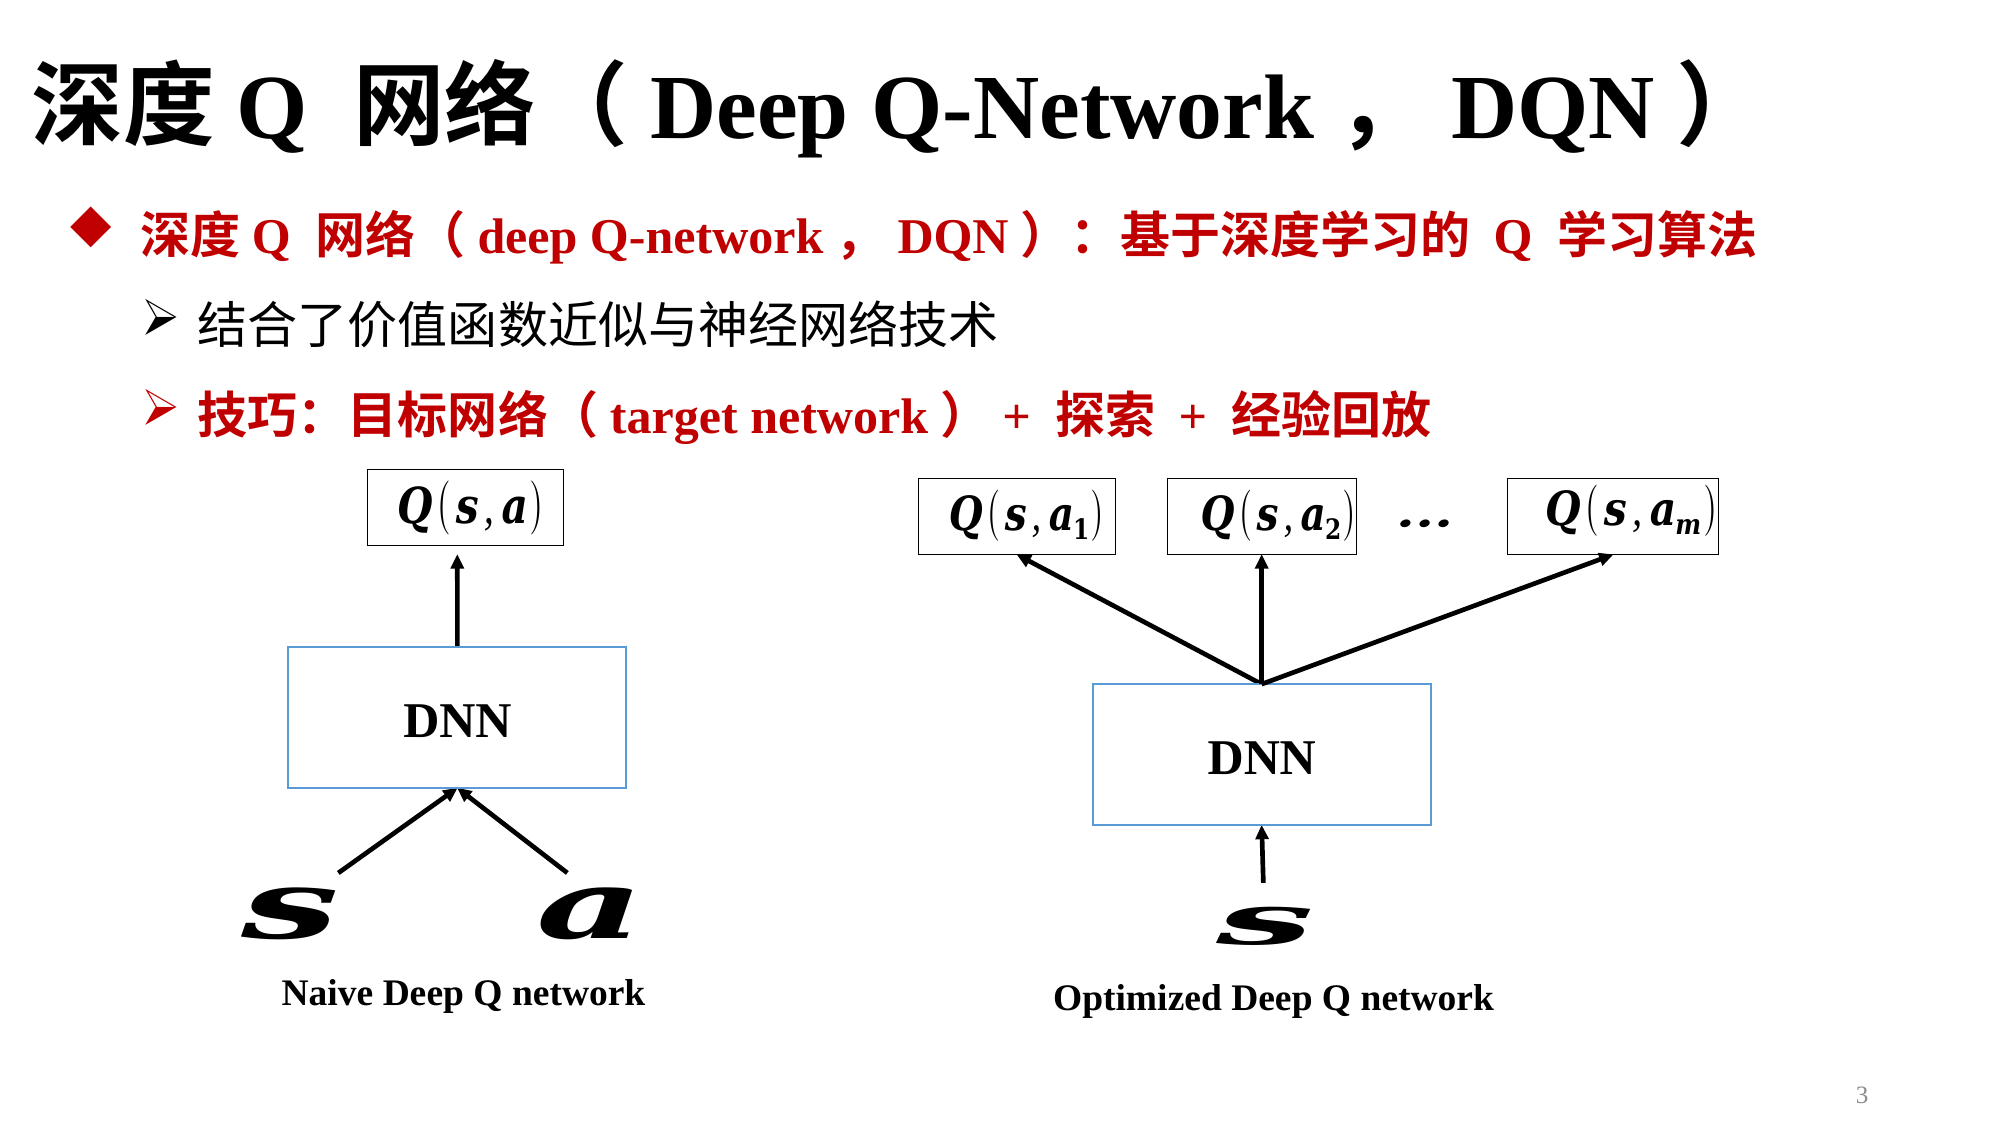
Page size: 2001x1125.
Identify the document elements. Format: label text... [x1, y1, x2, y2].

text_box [1016, 554, 1261, 685]
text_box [338, 787, 457, 873]
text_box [1261, 554, 1614, 685]
text_box Optimized Deep Q network [1038, 966, 1510, 1026]
text_box 3 [1433, 1063, 1884, 1124]
text_box Naive Deep Q network [266, 960, 661, 1021]
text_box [367, 469, 564, 546]
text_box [918, 478, 1116, 555]
text_box 深度Q 网络（deep Q-network，DQN）：基于深度学习的 Q 学习算法 结合了价值函数近似与神经网络技术 技巧：目标网络（target network）+ 探索 + 经验回放 [51, 218, 1882, 452]
text_box DNN [287, 646, 627, 789]
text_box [1507, 478, 1719, 555]
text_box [457, 787, 568, 873]
text_box 深度Q 网络（Deep Q-Network，DQN） [16, 0, 1965, 218]
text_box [1167, 478, 1357, 555]
text_box DNN [1092, 685, 1432, 826]
